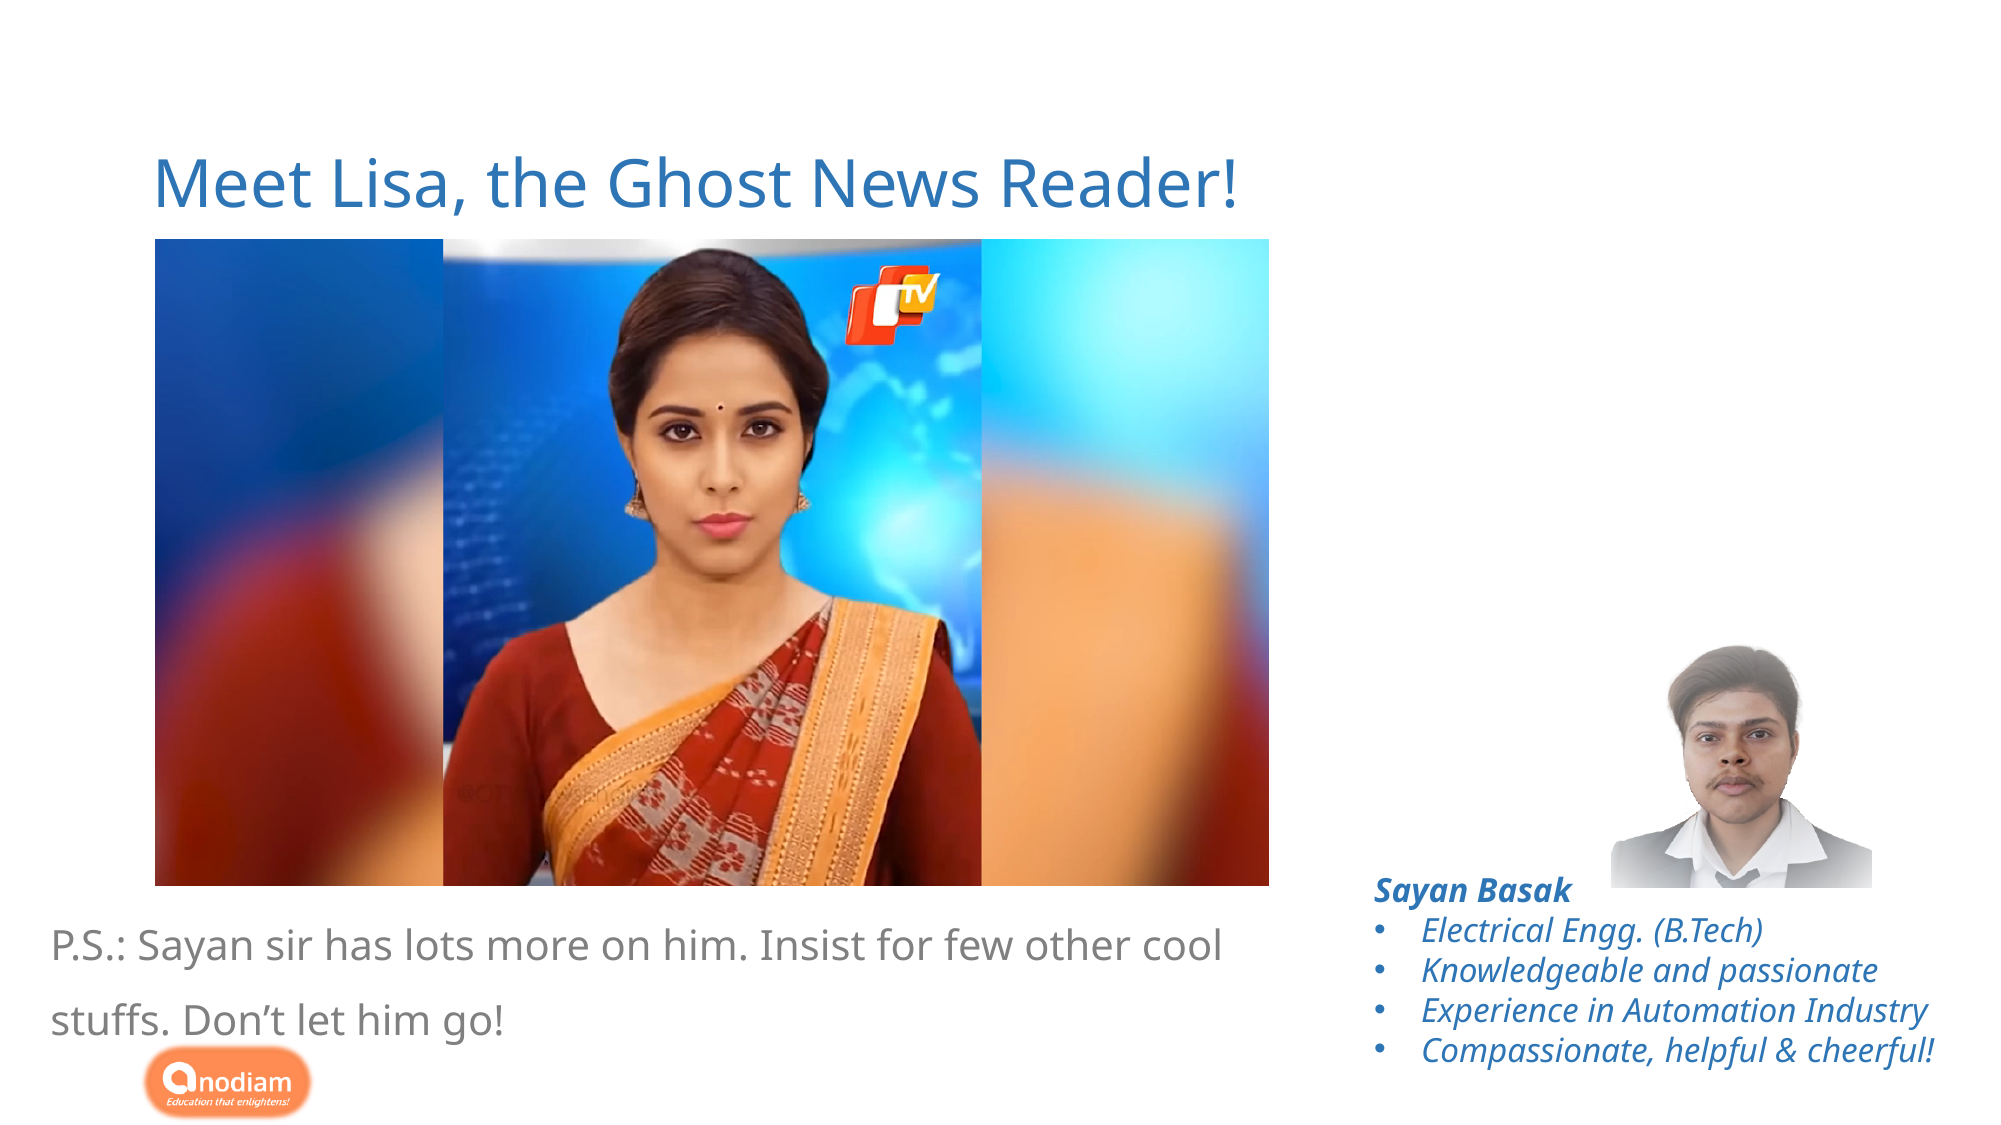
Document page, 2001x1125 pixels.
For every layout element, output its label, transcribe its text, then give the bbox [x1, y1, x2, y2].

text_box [1601, 617, 1881, 898]
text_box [154, 238, 1270, 887]
text_box P.S.: Sayan sir has lots more on him. Insist for few other cool stuffs. Don’t let him go! [35, 886, 1350, 1052]
picture [137, 1039, 318, 1125]
text_box Sayan Basak Electrical Engg. (B.Tech) Knowledgeable and passionate Experience in Automation Industry Compassionate, helpful & cheerful! [1359, 861, 1965, 1076]
title Meet Lisa, the Ghost News Reader! [137, 77, 1863, 295]
